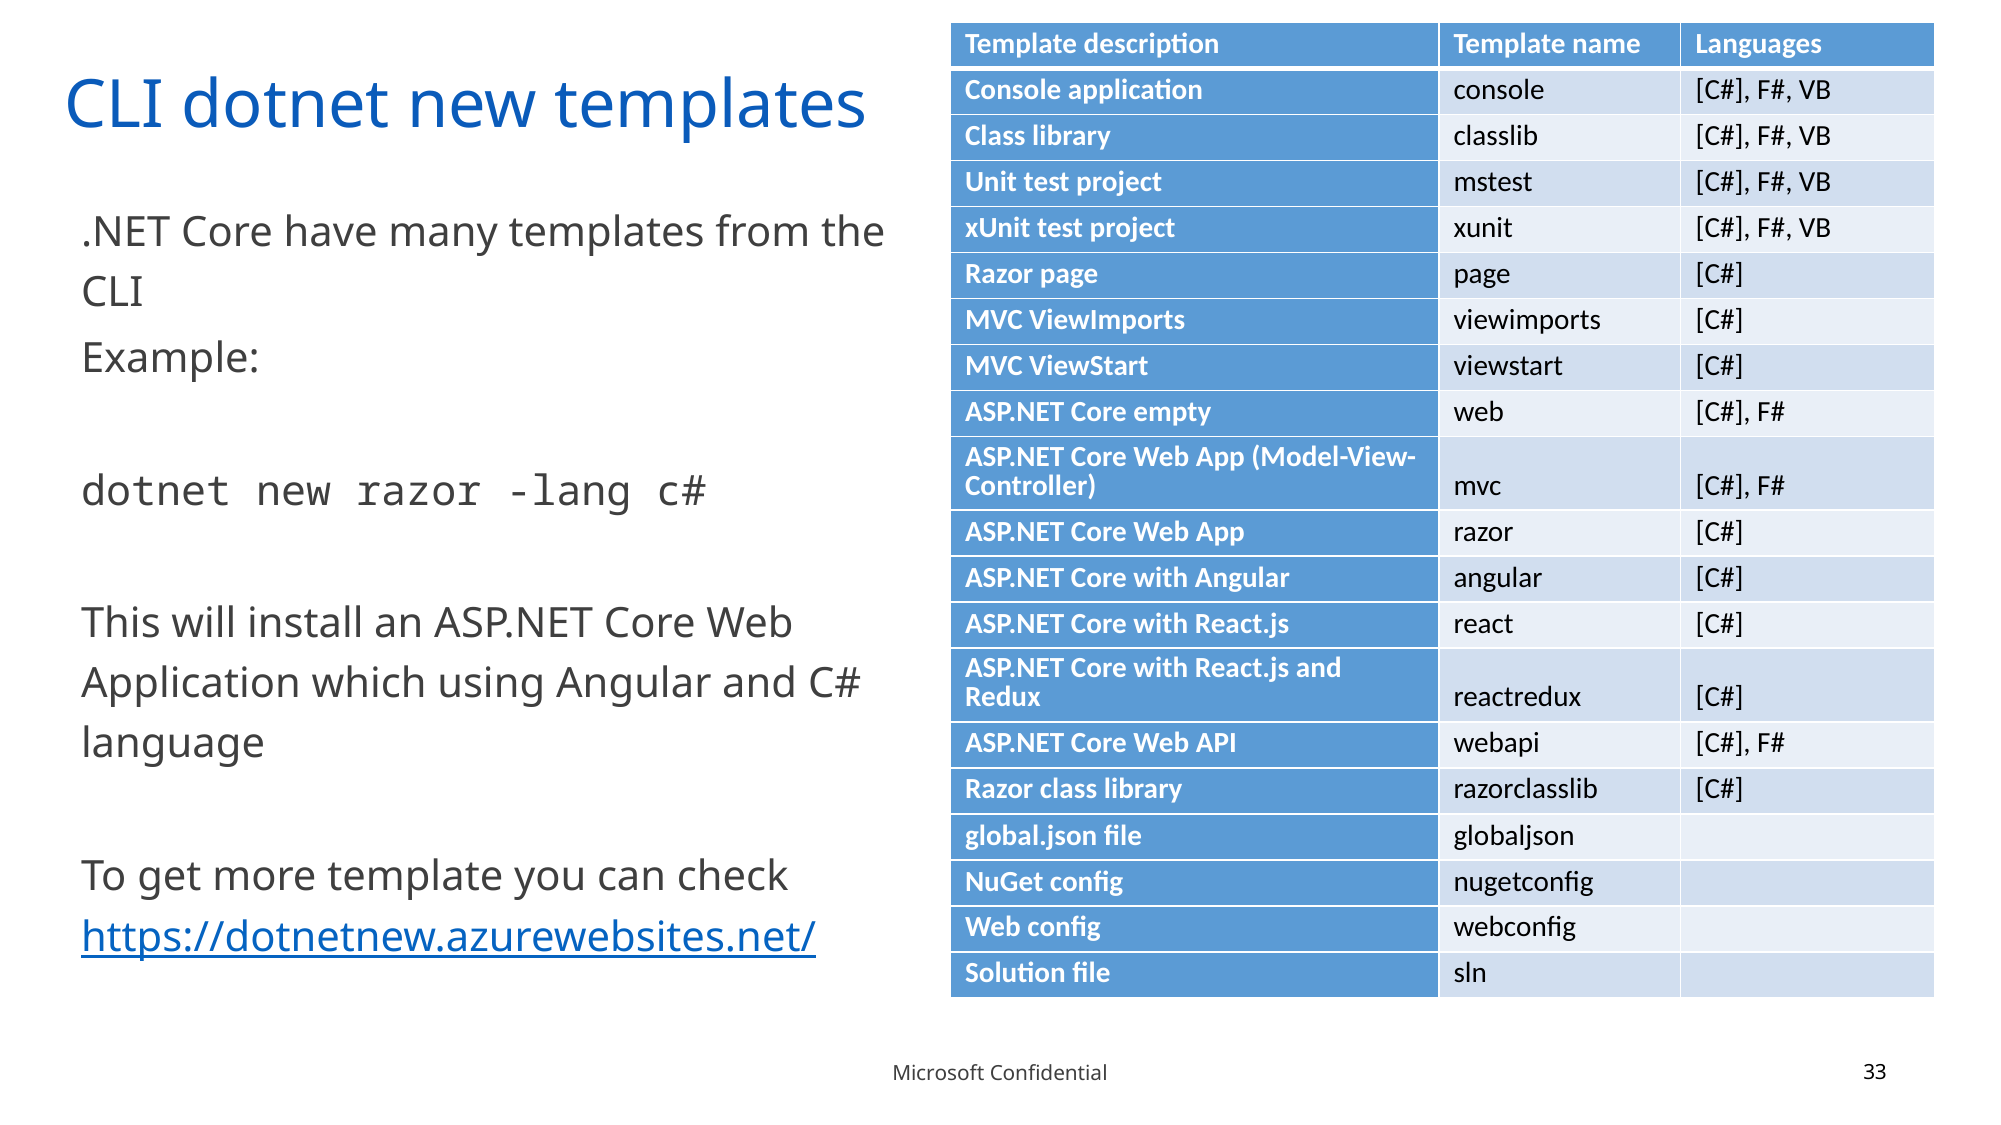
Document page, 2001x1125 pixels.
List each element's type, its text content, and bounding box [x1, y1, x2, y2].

table_cell [C#] [1681, 769, 1934, 813]
table_cell ASP.NET Core Web App (Model-View-Controller) [951, 437, 1438, 509]
table_cell Class library [951, 115, 1438, 160]
table_cell nugetconfig [1440, 861, 1680, 905]
table_cell [C#], F# [1681, 391, 1934, 436]
table_cell webconfig [1440, 907, 1680, 951]
slide_number 33 [1451, 1042, 1902, 1103]
table_cell [C#] [1681, 345, 1934, 390]
table_cell reactredux [1440, 649, 1680, 721]
table_cell viewstart [1440, 345, 1680, 390]
table_cell angular [1440, 557, 1680, 601]
table_cell globaljson [1440, 815, 1680, 859]
table_cell Console application [951, 71, 1438, 114]
table_cell [C#] [1681, 649, 1934, 721]
table_cell ASP.NET Core empty [951, 391, 1438, 436]
table_cell viewimports [1440, 299, 1680, 344]
table_cell [1681, 861, 1934, 905]
table_cell [C#], F#, VB [1681, 115, 1934, 160]
table_cell ASP.NET Core with React.js and Redux [951, 649, 1438, 721]
table_cell [C#], F#, VB [1681, 71, 1934, 114]
table_cell ASP.NET Core with React.js [951, 603, 1438, 647]
table_cell Solution file [951, 953, 1438, 997]
table_cell [C#], F#, VB [1681, 207, 1934, 252]
table_cell NuGet config [951, 861, 1438, 905]
table_cell Razor class library [951, 769, 1438, 813]
table_cell [C#], F#, VB [1681, 161, 1934, 206]
table_header Languages [1681, 23, 1934, 66]
table_header Template name [1440, 23, 1680, 66]
table_cell ASP.NET Core Web API [951, 723, 1438, 767]
list .NET Core have many templates from the CLI Example: dotnet new razor -lang c# This will install an ASP.NET Core Web Application which using Angular and C# language To get more template you can check https://dotnetnew.azurewebsites.net/ [66, 187, 950, 1001]
table_cell [C#] [1681, 511, 1934, 555]
table_cell webapi [1440, 723, 1680, 767]
table_cell global.json file [951, 815, 1438, 859]
table_cell xunit [1440, 207, 1680, 252]
table_cell mstest [1440, 161, 1680, 206]
table_cell razorclasslib [1440, 769, 1680, 813]
table_cell [1681, 953, 1934, 997]
table_cell [C#], F# [1681, 723, 1934, 767]
table_cell Unit test project [951, 161, 1438, 206]
table_cell ASP.NET Core with Angular [951, 557, 1438, 601]
table_cell classlib [1440, 115, 1680, 160]
table_cell console [1440, 71, 1680, 114]
table_cell [C#] [1681, 603, 1934, 647]
table_cell Razor page [951, 253, 1438, 298]
table_cell [1681, 815, 1934, 859]
table_cell sln [1440, 953, 1680, 997]
table_cell [C#] [1681, 253, 1934, 298]
table_cell [1681, 907, 1934, 951]
table_cell razor [1440, 511, 1680, 555]
table_cell page [1440, 253, 1680, 298]
table_cell web [1440, 391, 1680, 436]
table_cell react [1440, 603, 1680, 647]
table_cell [C#] [1681, 299, 1934, 344]
table_cell MVC ViewImports [951, 299, 1438, 344]
title CLI dotnet new templates [49, 49, 949, 162]
table_cell ASP.NET Core Web App [951, 511, 1438, 555]
table_cell mvc [1440, 437, 1680, 509]
table_cell [C#], F# [1681, 437, 1934, 509]
table_cell MVC ViewStart [951, 345, 1438, 390]
table_cell xUnit test project [951, 207, 1438, 252]
table_header Template description [951, 23, 1438, 66]
table_cell Web config [951, 907, 1438, 951]
table_cell [C#] [1681, 557, 1934, 601]
